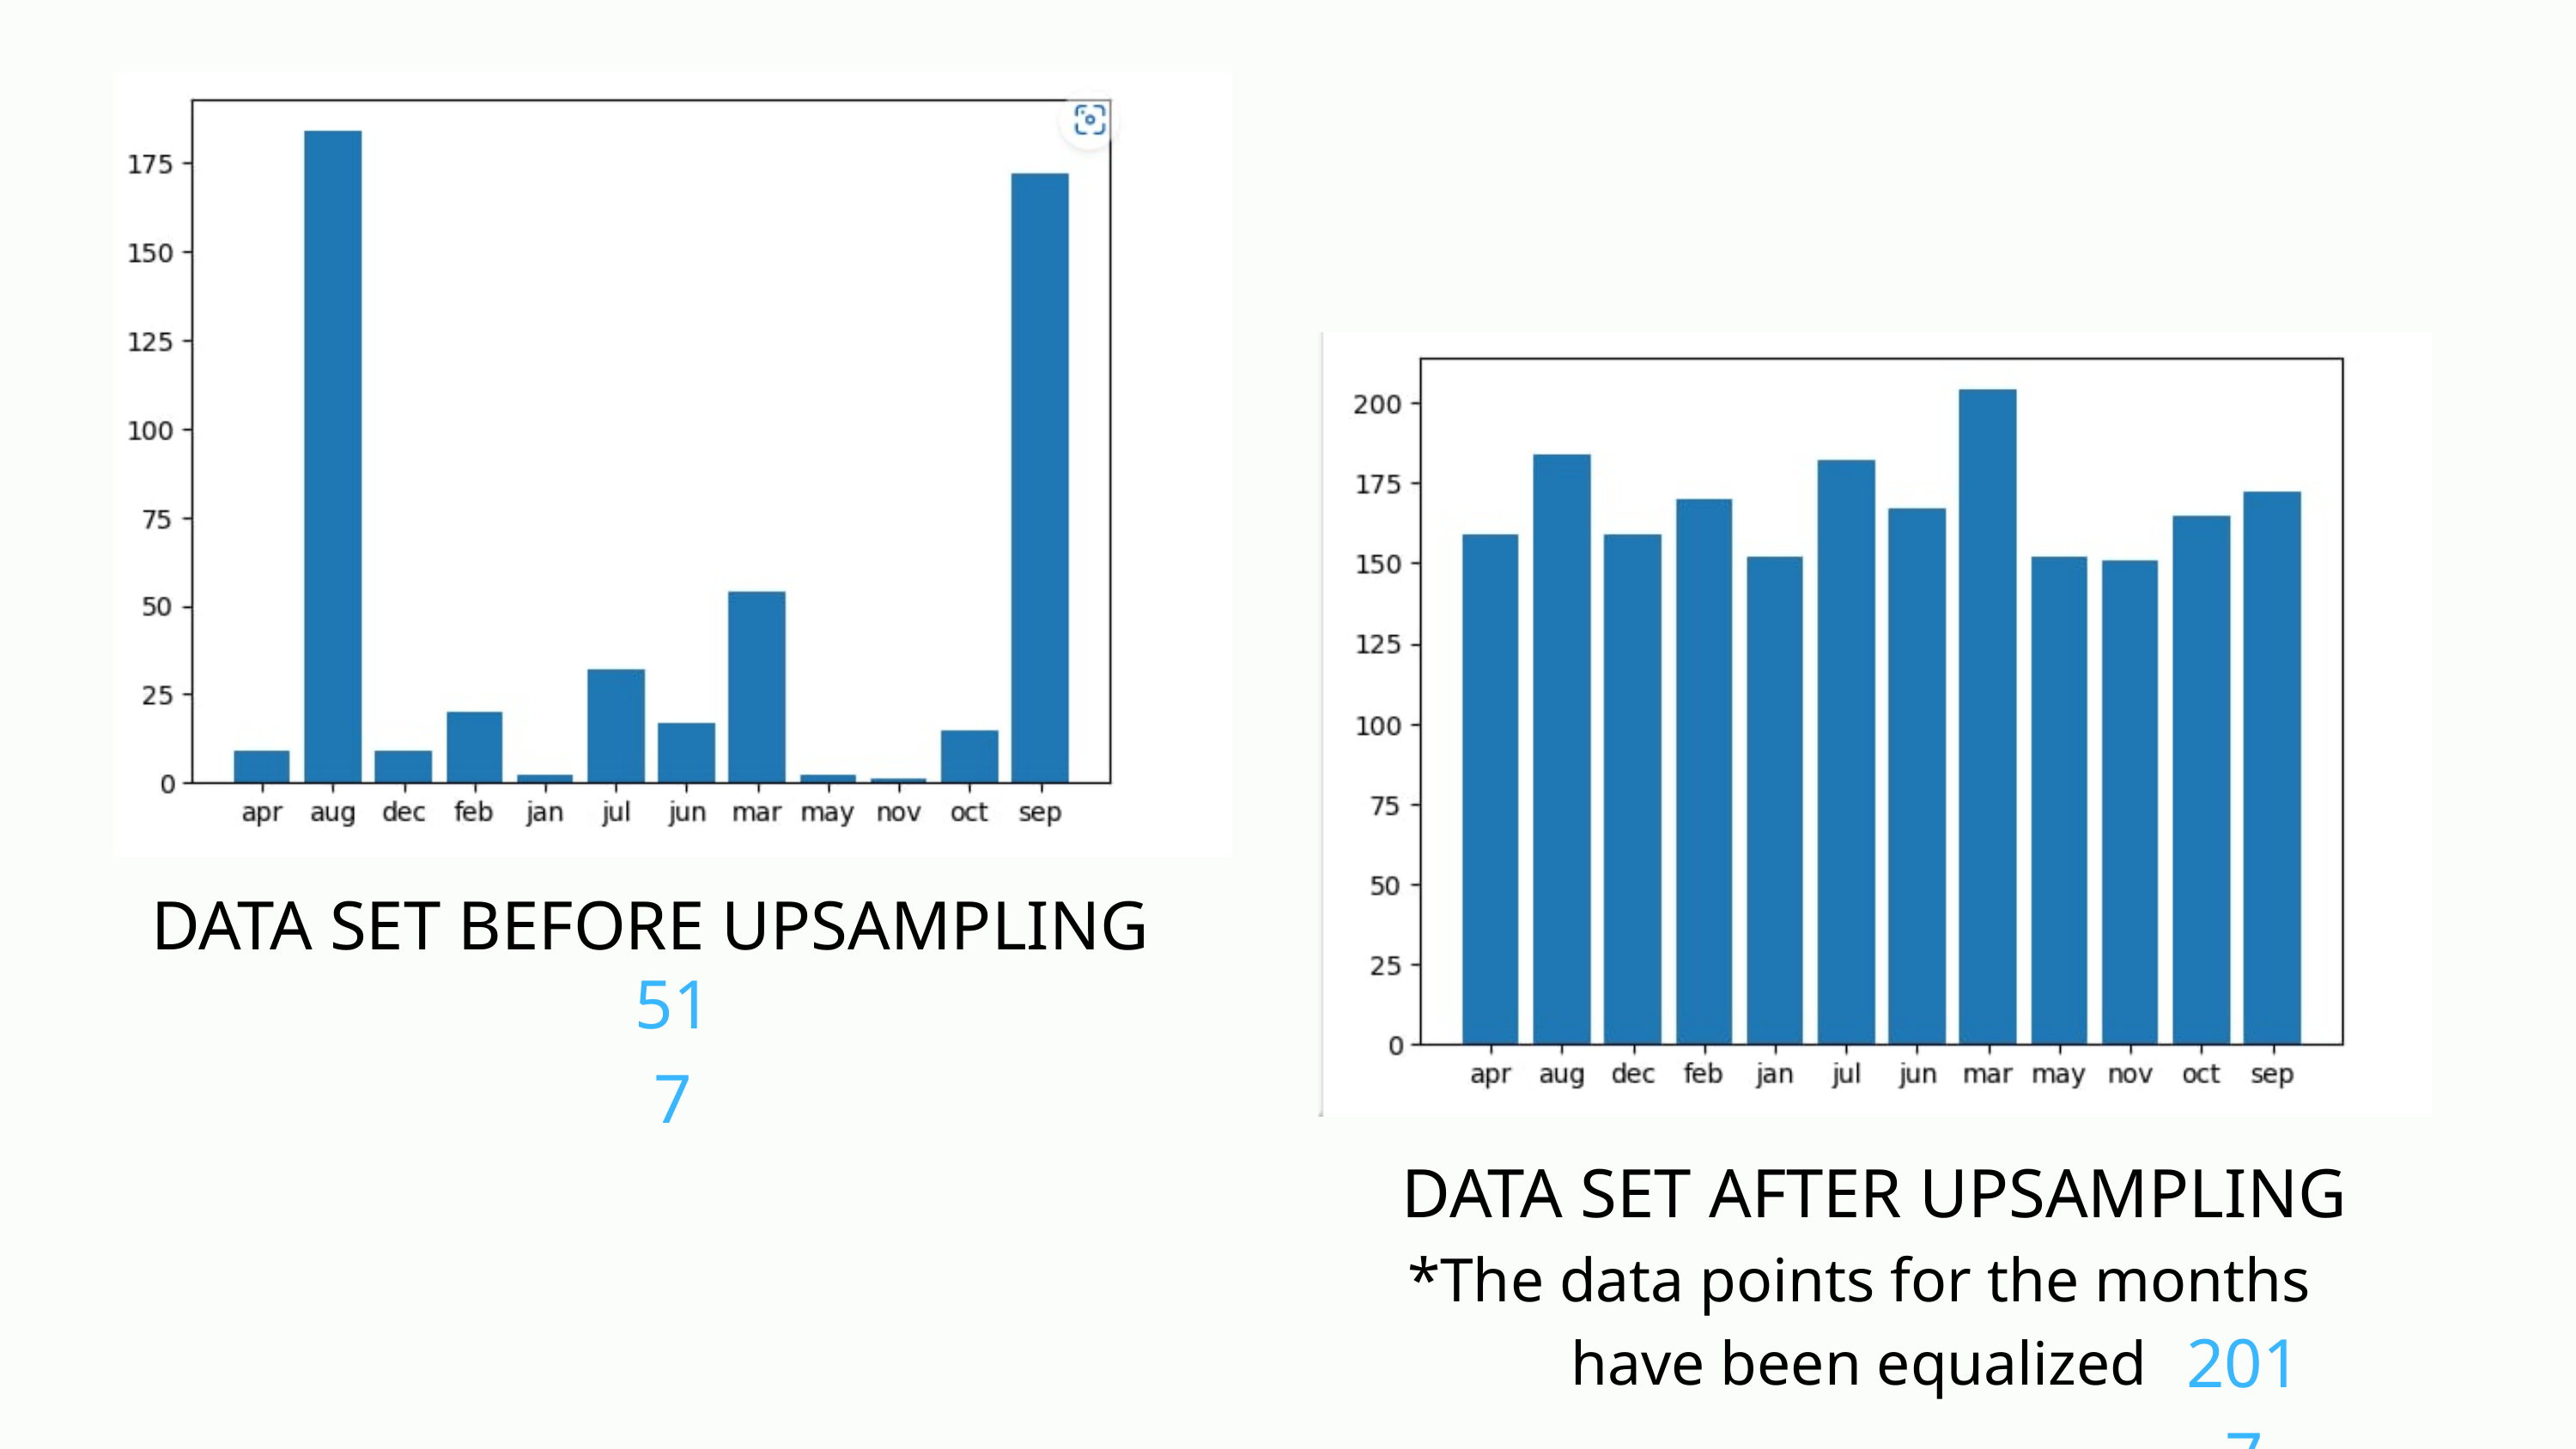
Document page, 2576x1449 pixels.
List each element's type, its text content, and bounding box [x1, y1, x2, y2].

text_box 517 [624, 949, 722, 1137]
picture [114, 72, 1233, 858]
text_box DATA SET AFTER UPSAMPLING [1394, 1137, 2354, 1232]
text_box DATA SET BEFORE UPSAMPLING [144, 870, 1157, 964]
picture [1318, 332, 2432, 1117]
text_box *The data points for the months have been equalized [1399, 1230, 2320, 1397]
text_box 2017 [2172, 1307, 2316, 1449]
